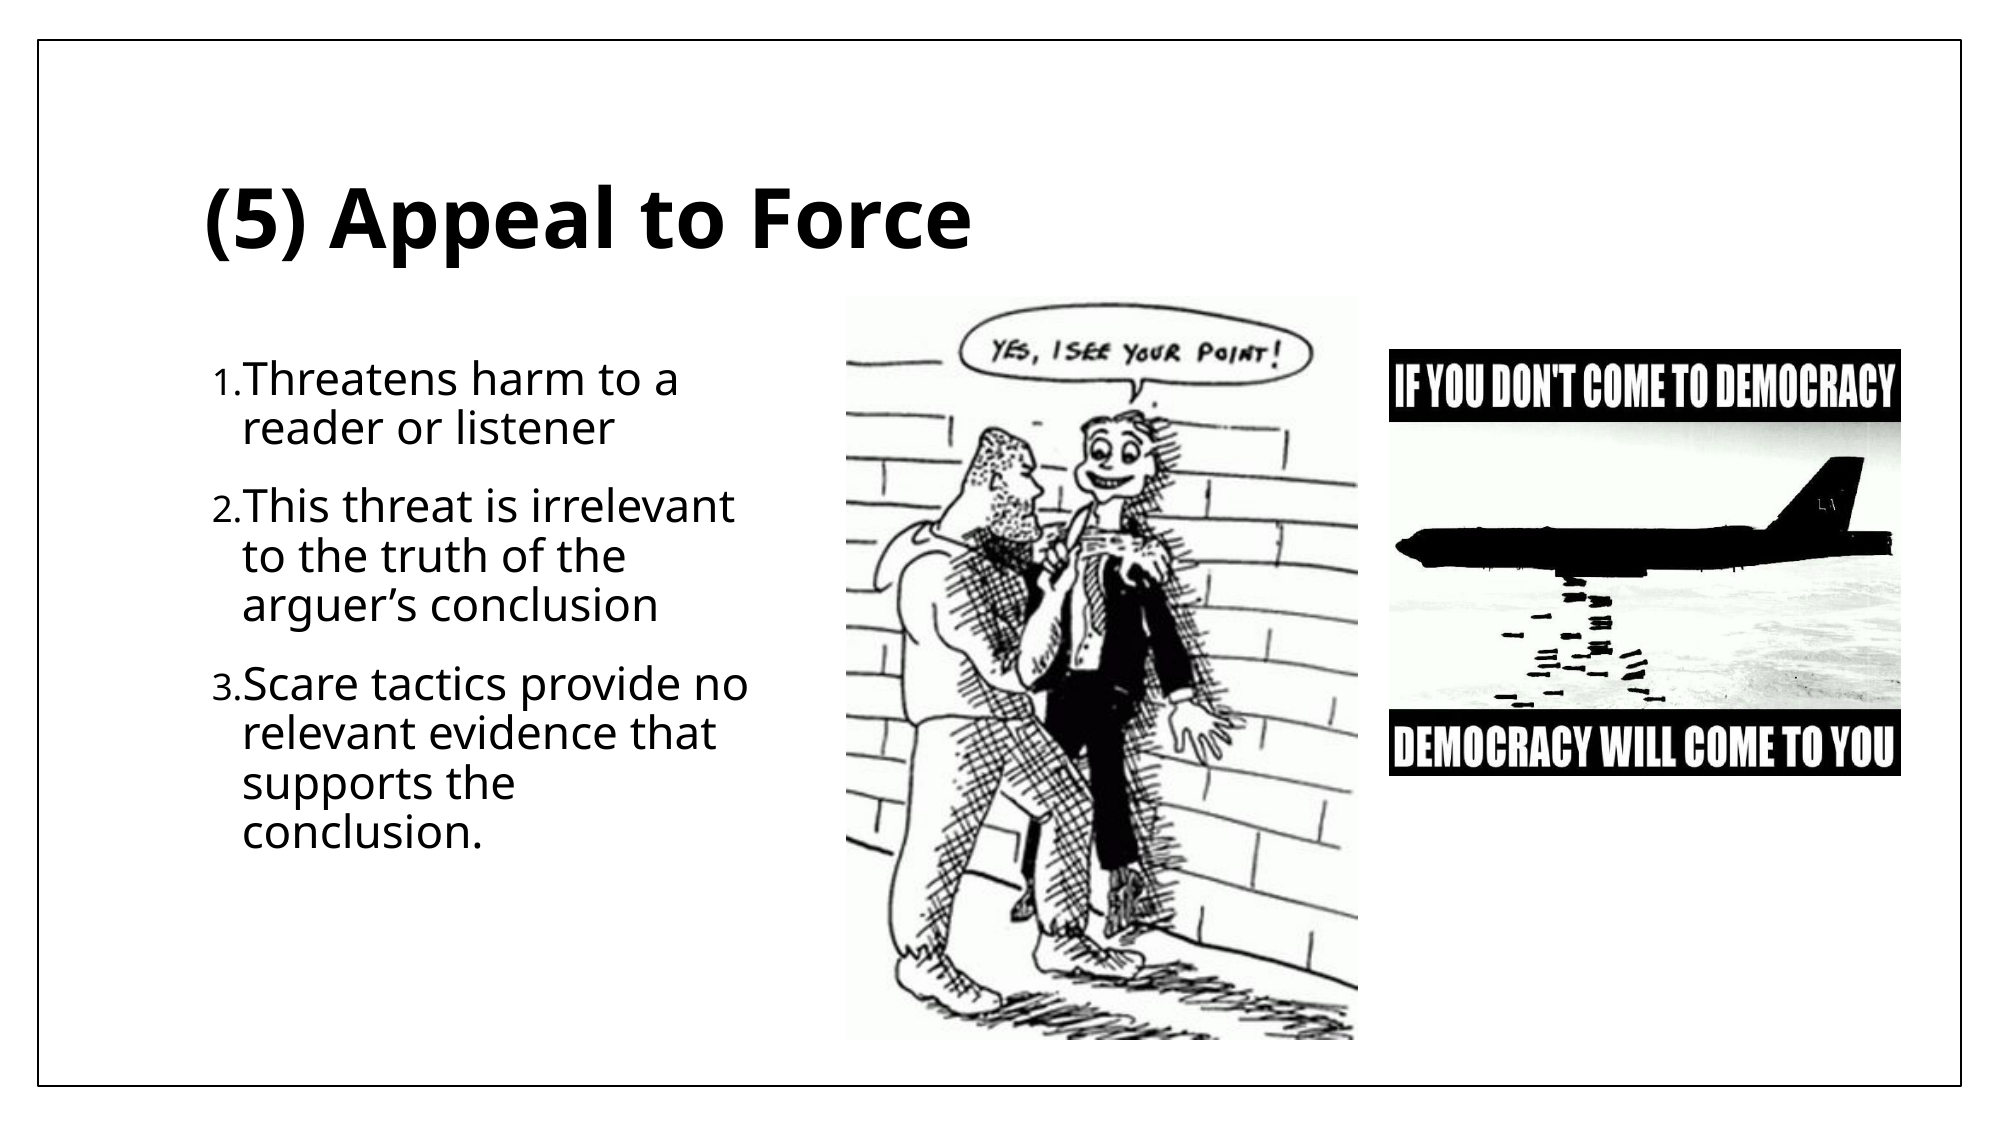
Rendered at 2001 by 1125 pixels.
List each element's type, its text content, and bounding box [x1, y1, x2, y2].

picture [846, 295, 1358, 1040]
picture [1389, 348, 1901, 777]
title (5) Appeal to Force [189, 137, 1119, 305]
list Threatens harm to a reader or listener This threat is irrelevant to the truth of the arguer’s conclusion Scare tactics provide no relevant evidence that supports the conclusion. [189, 347, 776, 988]
